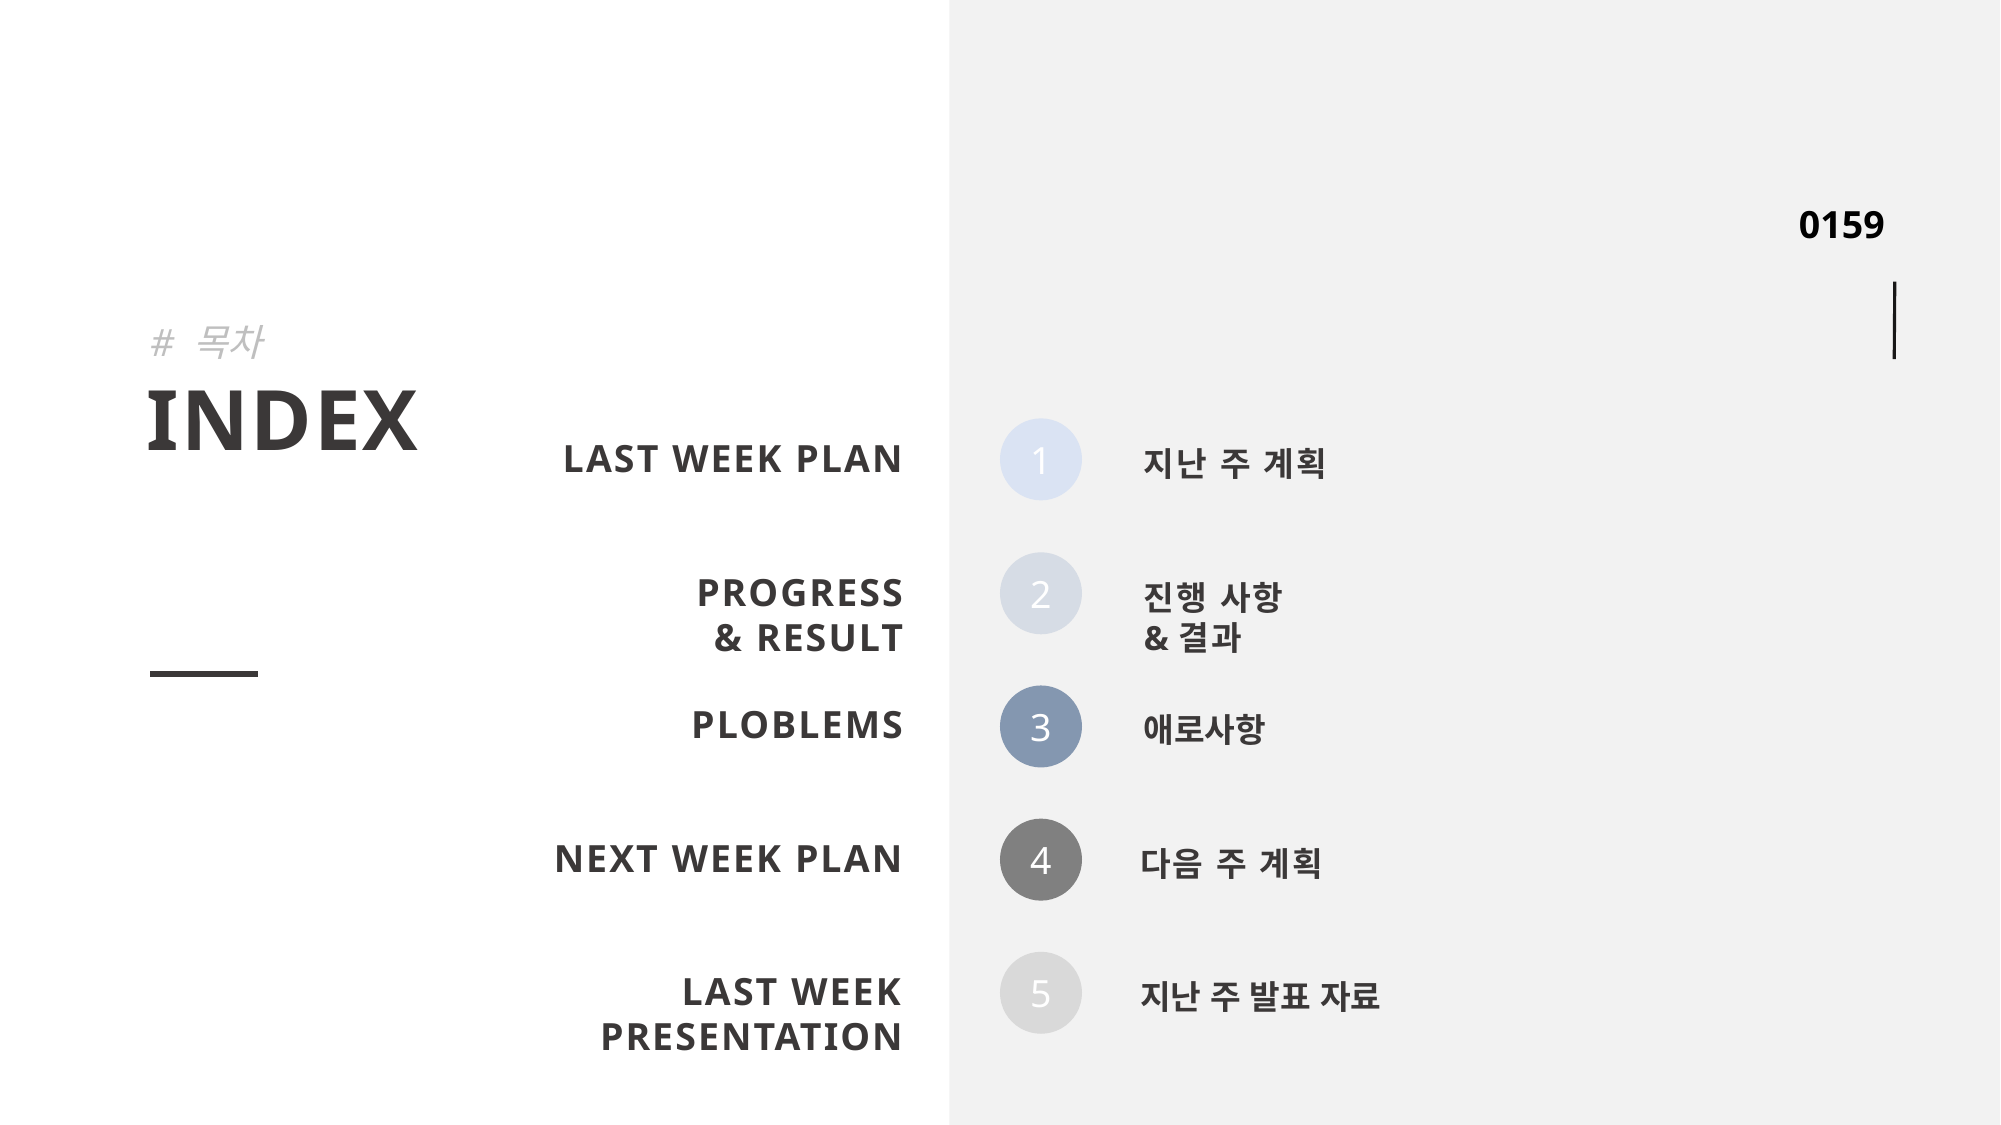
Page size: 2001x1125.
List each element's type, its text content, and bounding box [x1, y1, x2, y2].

text_box 지난 주 발표 자료 [1125, 968, 1531, 1024]
text_box 3 [998, 684, 1084, 769]
text_box PROGRESS & RESULT [422, 561, 918, 666]
text_box 애로사항 [1128, 702, 1530, 757]
text_box # 목차 [135, 319, 784, 381]
text_box 다음 주 계획 [1125, 835, 1531, 891]
text_box 2 [998, 551, 1084, 636]
text_box LAST WEEK PRESENTATION [416, 960, 918, 1065]
text_box PLOBLEMS [421, 693, 918, 754]
text_box NEXT WEEK PLAN [416, 827, 918, 888]
text_box LAST WEEK PLAN [422, 427, 918, 488]
text_box 지난 주 계획 [1129, 435, 1530, 491]
text_box 진행 사항 &결과 [1129, 569, 1530, 665]
text_box 5 [998, 950, 1084, 1035]
text_box 1 [998, 417, 1084, 502]
text_box 4 [998, 817, 1084, 902]
text_box INDEX [131, 371, 665, 593]
